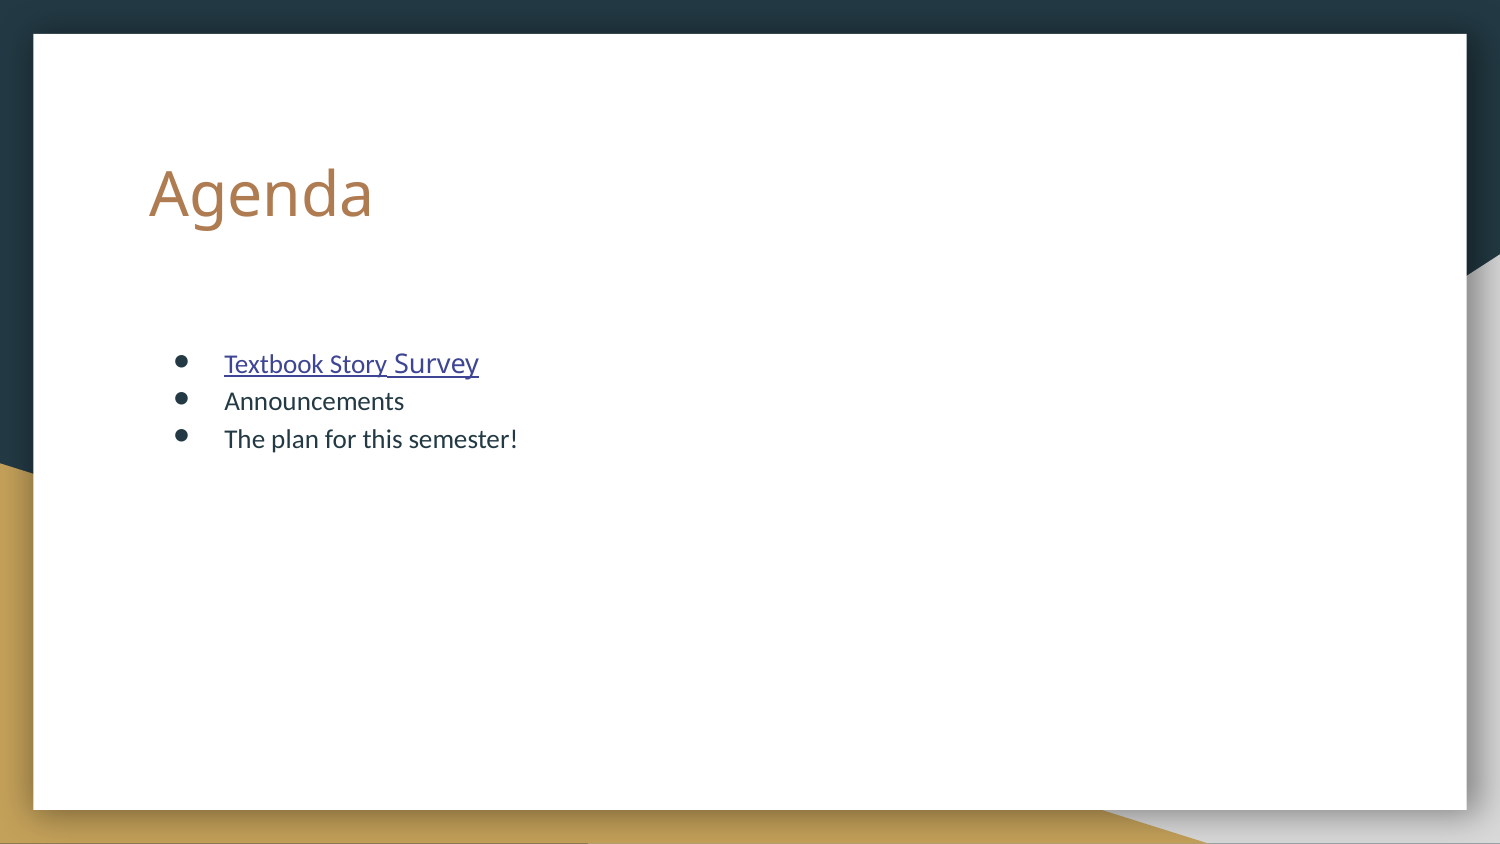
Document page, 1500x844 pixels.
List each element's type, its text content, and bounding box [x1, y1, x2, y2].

title Agenda [134, 138, 1366, 296]
list Textbook Story Survey Announcements The plan for this semester! [134, 326, 1366, 729]
